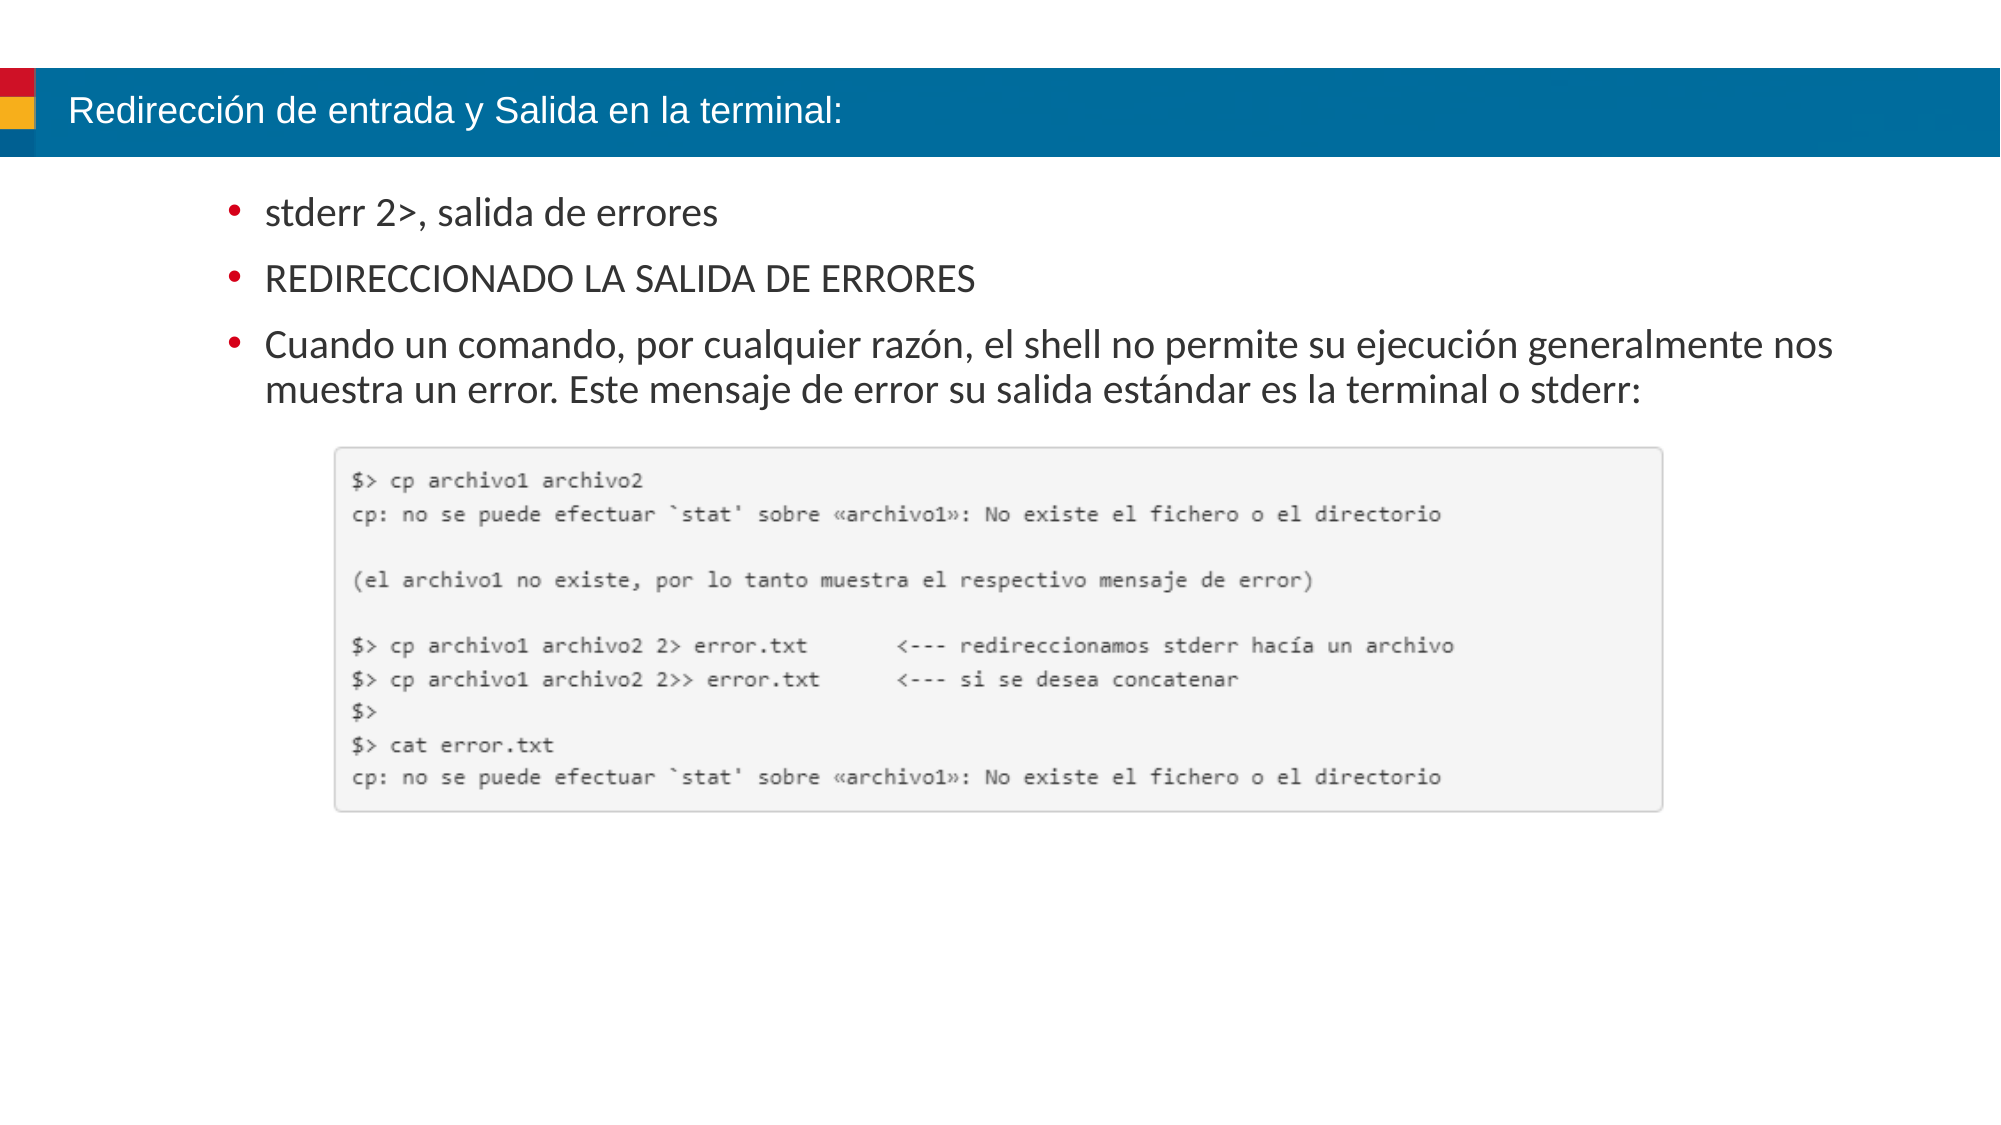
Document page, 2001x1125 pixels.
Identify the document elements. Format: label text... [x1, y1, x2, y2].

list stderr 2>, salida de errores REDIRECCIONADO LA SALIDA DE ERRORES Cuando un comando, por cualquier razón, el shell no permite su ejecución generalmente nos muestra un error. Este mensaje de error su salida estándar es la terminal o stderr: [137, 182, 1863, 1014]
title Redirección de entrada y Salida en la terminal: [53, 78, 1596, 145]
picture [329, 440, 1671, 820]
picture [0, 68, 35, 129]
